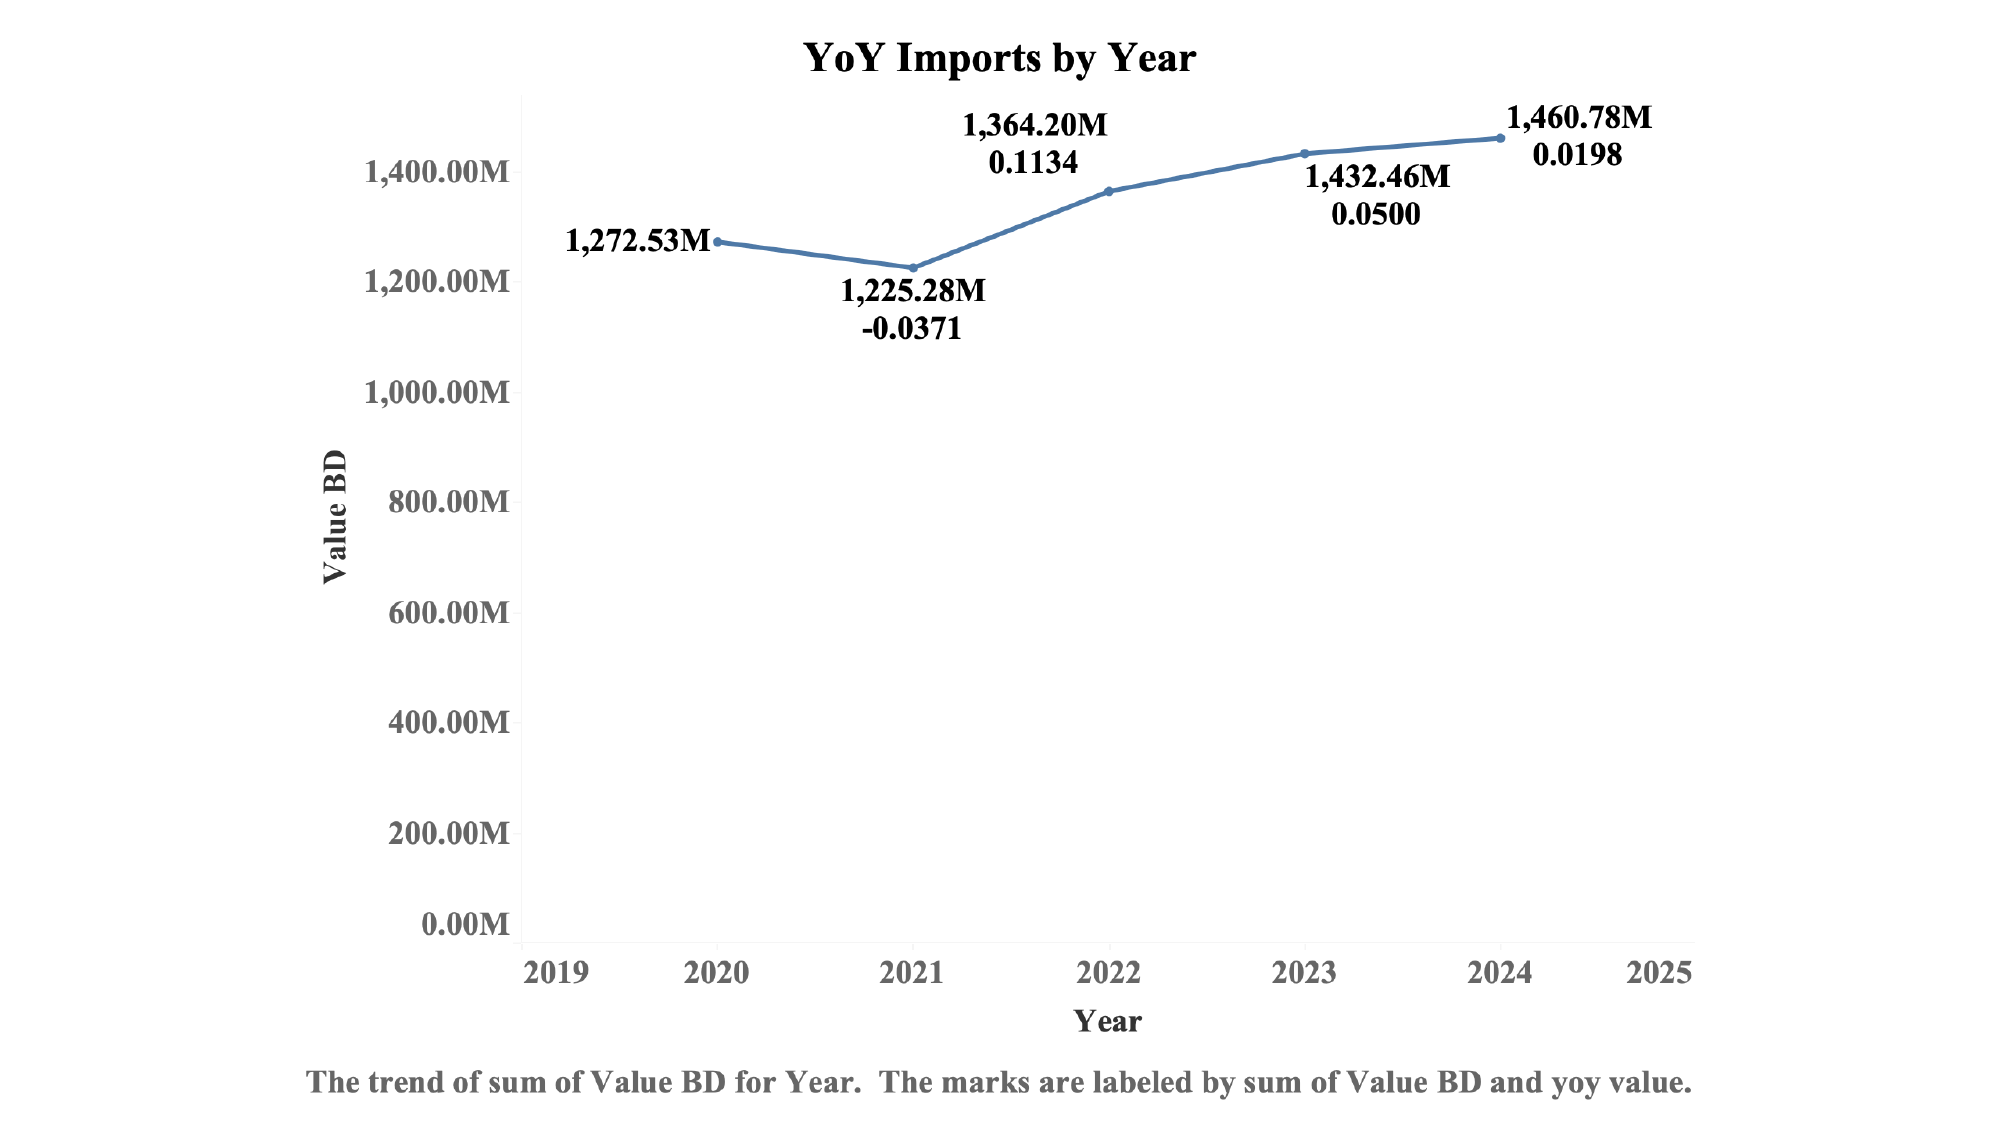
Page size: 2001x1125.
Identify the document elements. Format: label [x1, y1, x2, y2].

picture [305, 24, 1695, 1100]
